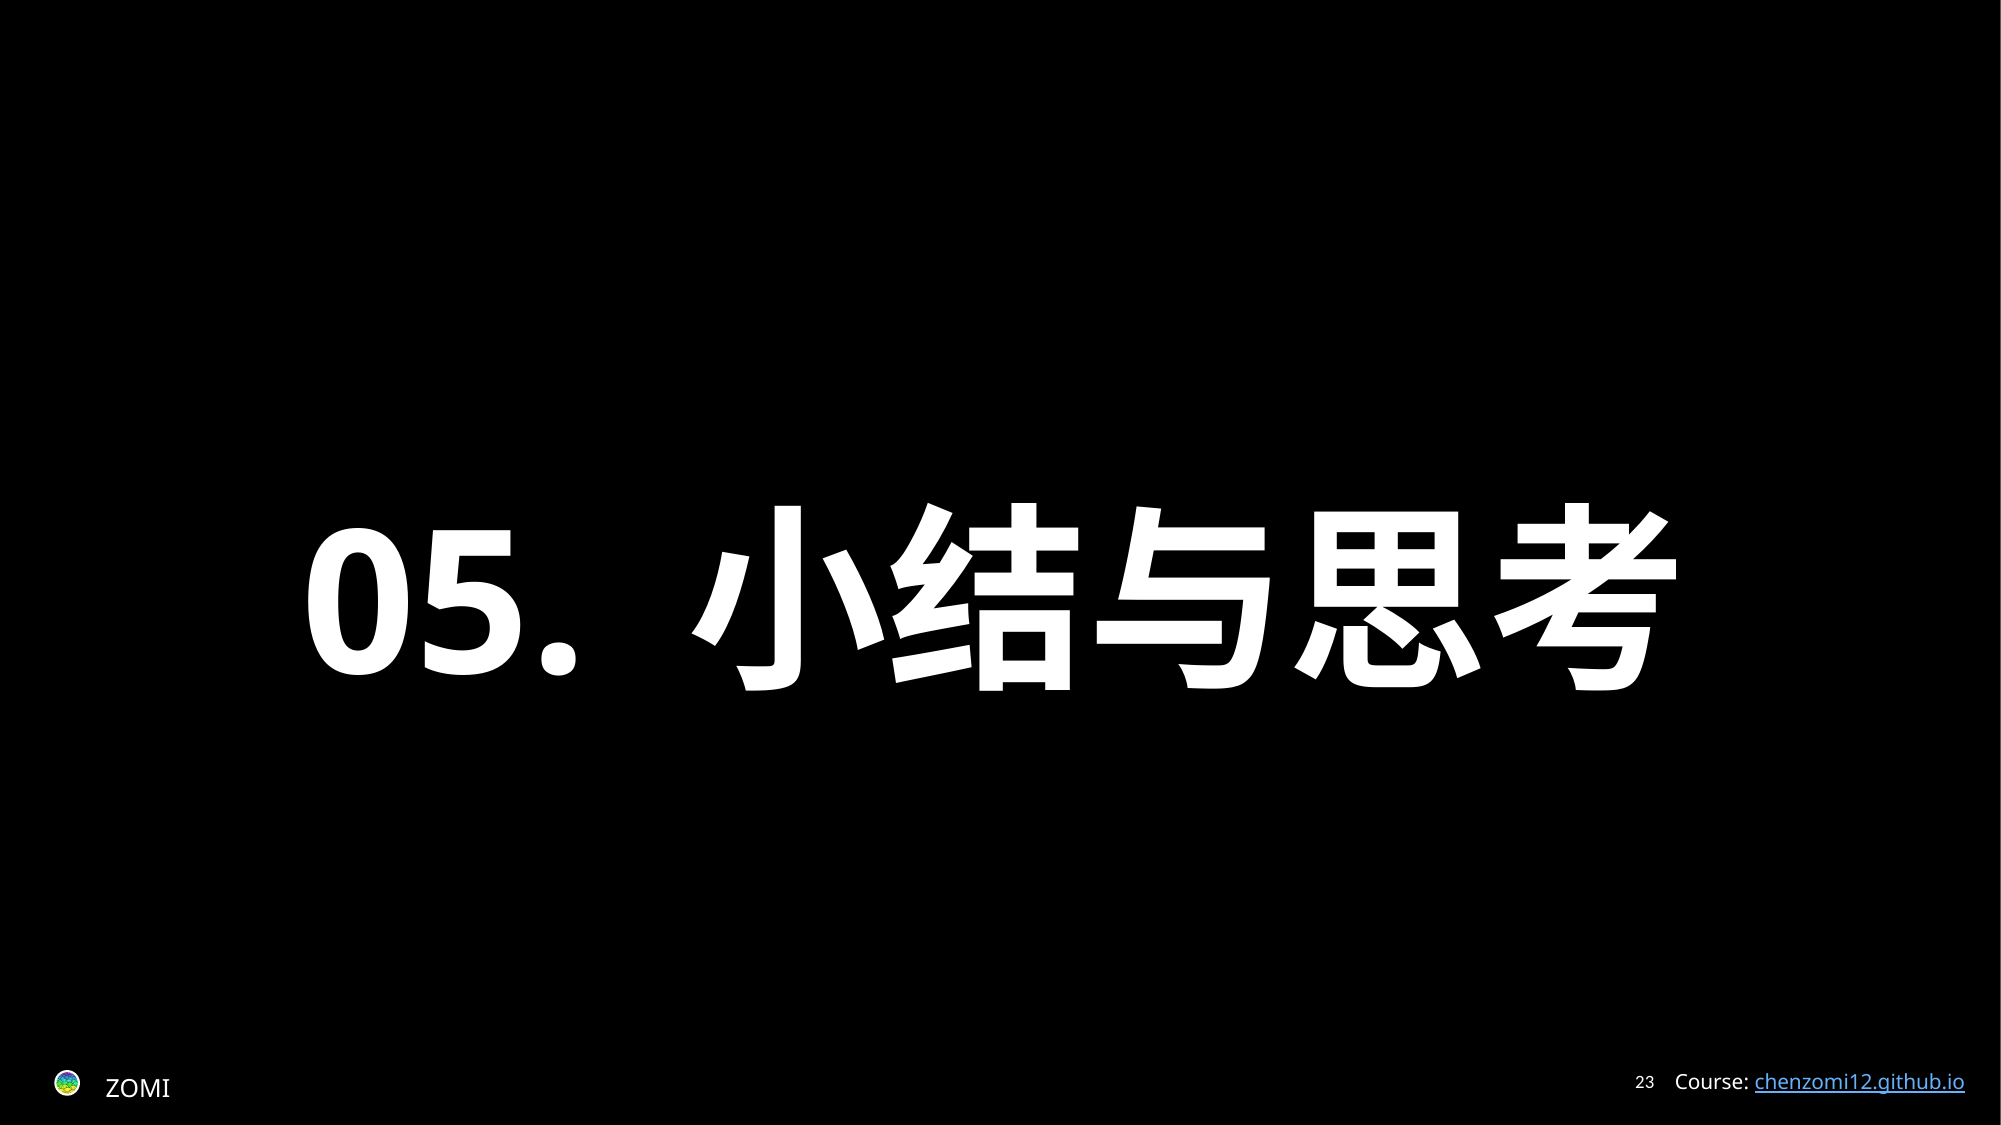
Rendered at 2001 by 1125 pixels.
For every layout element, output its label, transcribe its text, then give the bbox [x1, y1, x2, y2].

picture [57, 1073, 77, 1093]
list 05. 小结与思考 [79, 80, 1910, 986]
